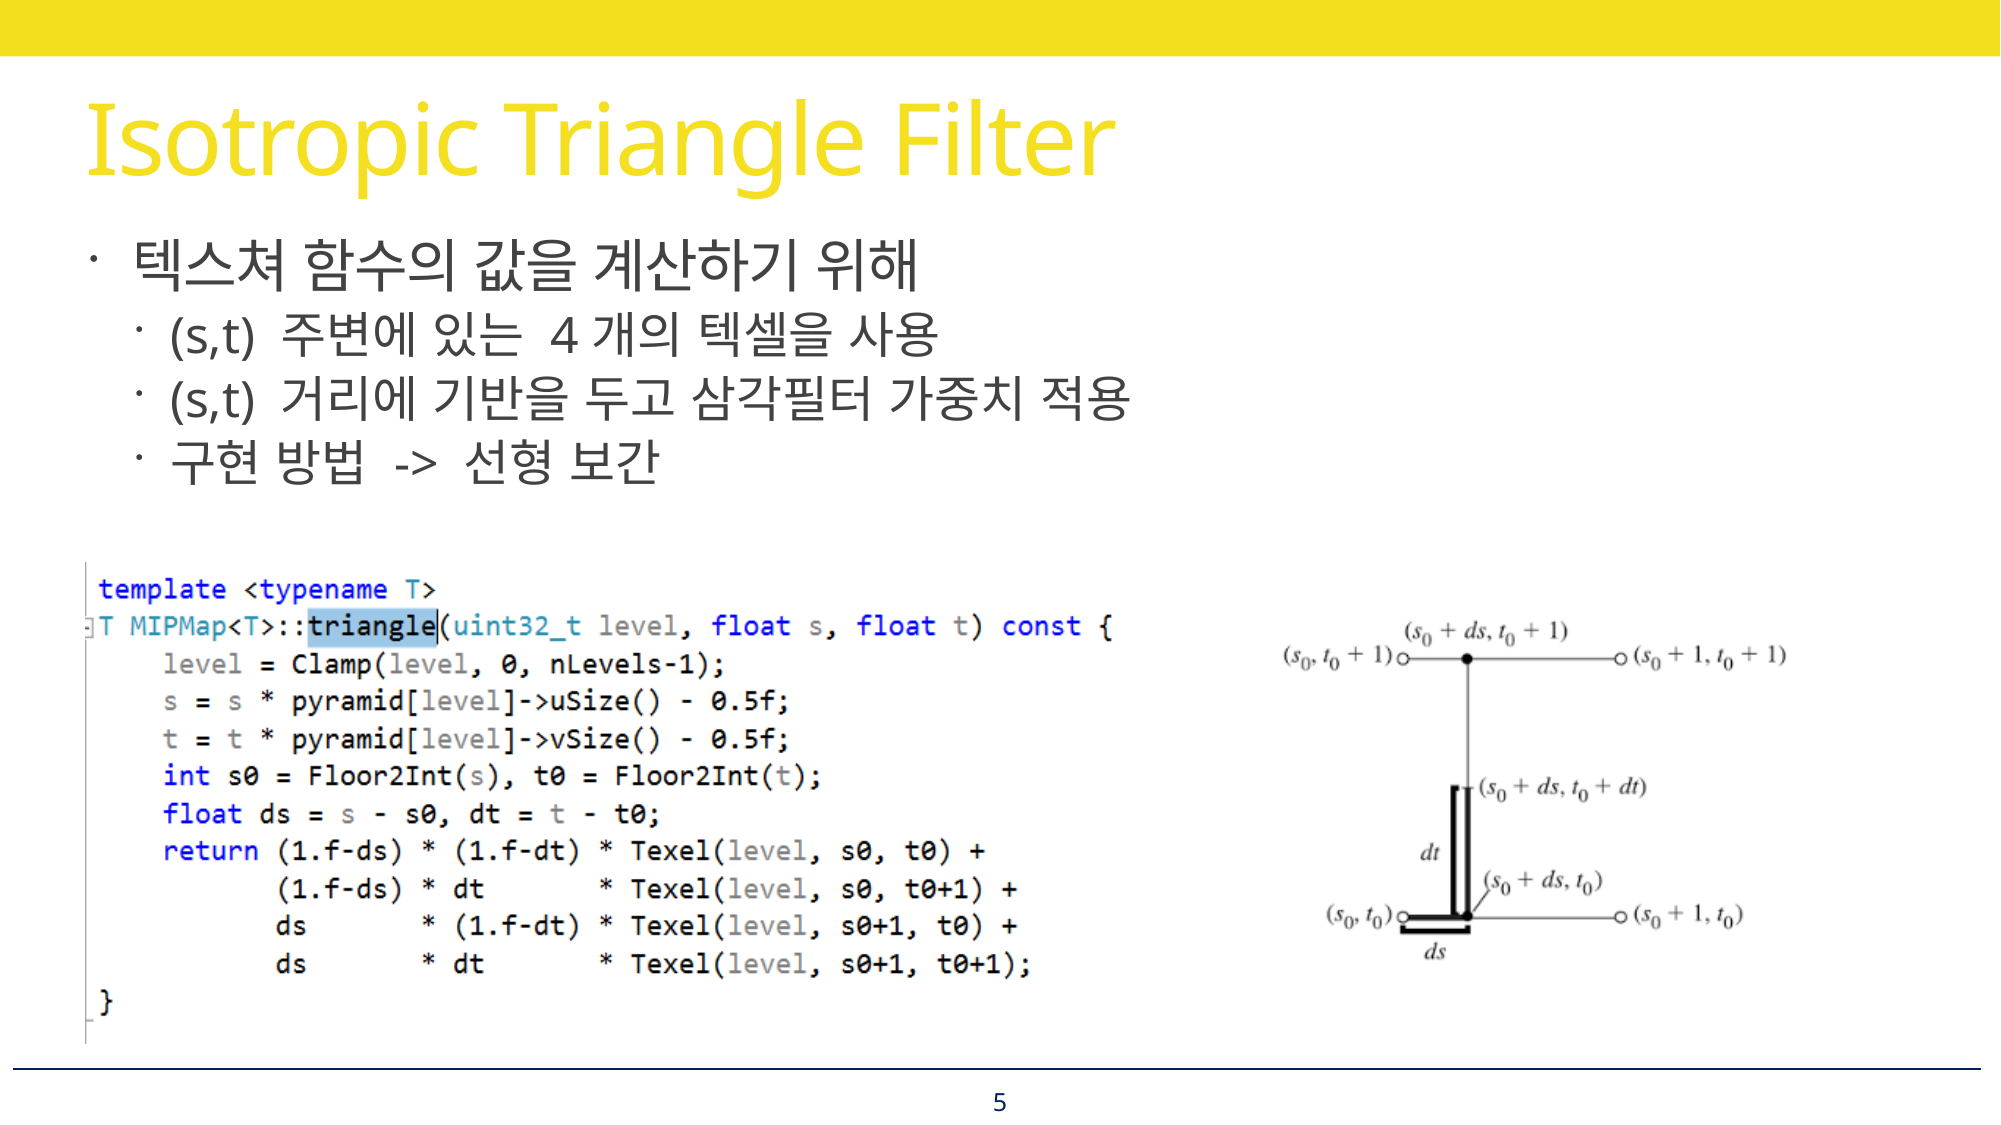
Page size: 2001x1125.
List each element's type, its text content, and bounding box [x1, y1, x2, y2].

slide_number 5 [916, 1078, 1084, 1125]
picture [1252, 597, 1818, 977]
picture [84, 562, 1154, 1044]
title Isotropic Triangle Filter [85, 89, 1915, 199]
list 텍스쳐 함수의 값을 계산하기 위해 (s,t) 주변에 있는 4개의 텍셀을 사용 (s,t) 거리에 기반을 두고 삼각필터 가중치 적용 구현 방법 -> 선형 보간 [85, 237, 1915, 1049]
